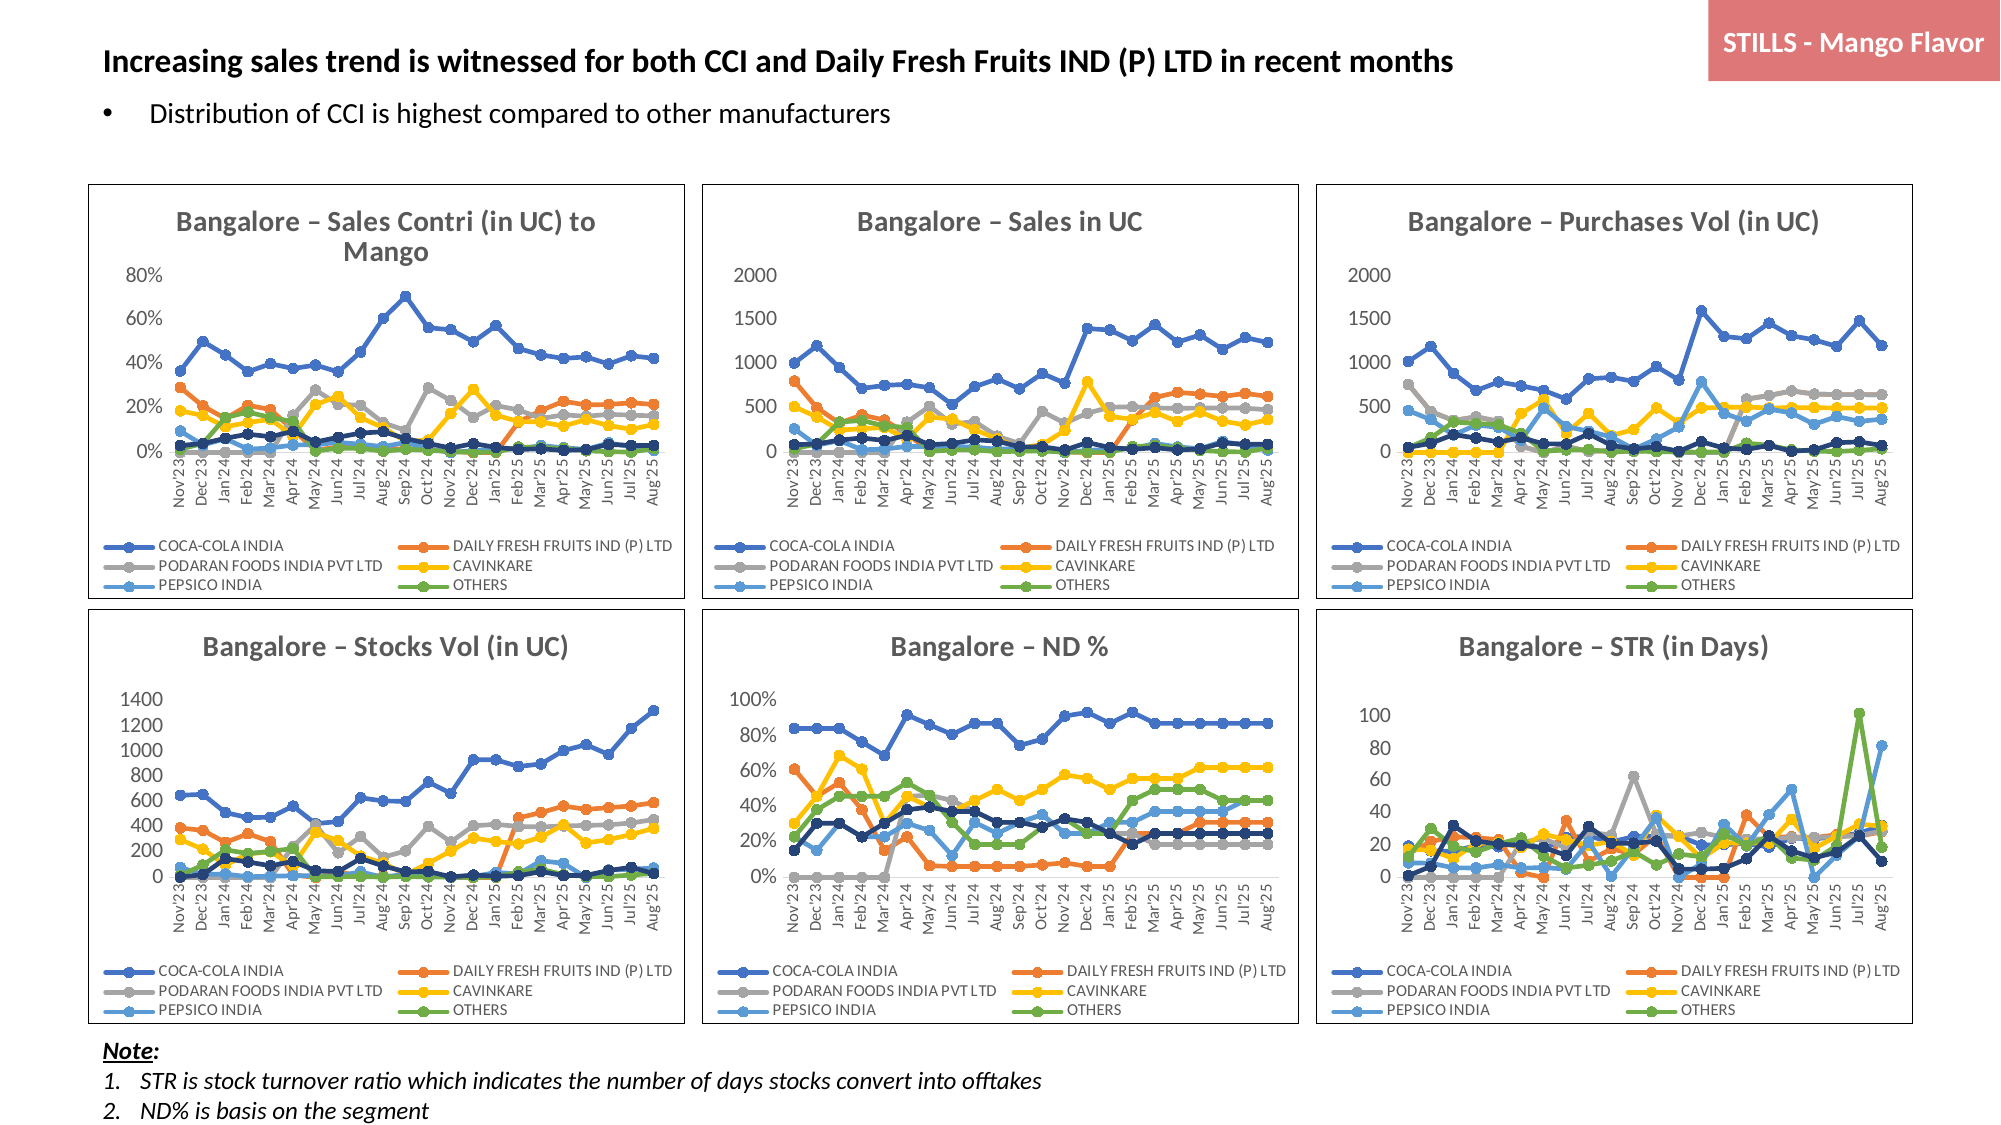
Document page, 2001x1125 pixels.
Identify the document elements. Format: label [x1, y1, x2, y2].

text_box [87, 1027, 1912, 1125]
title [87, 21, 1912, 73]
chart [1316, 609, 1913, 1024]
chart [88, 609, 685, 1024]
chart [702, 184, 1299, 599]
text_box [87, 0, 2000, 155]
chart [1316, 184, 1913, 599]
chart [702, 609, 1299, 1024]
chart [88, 184, 685, 599]
